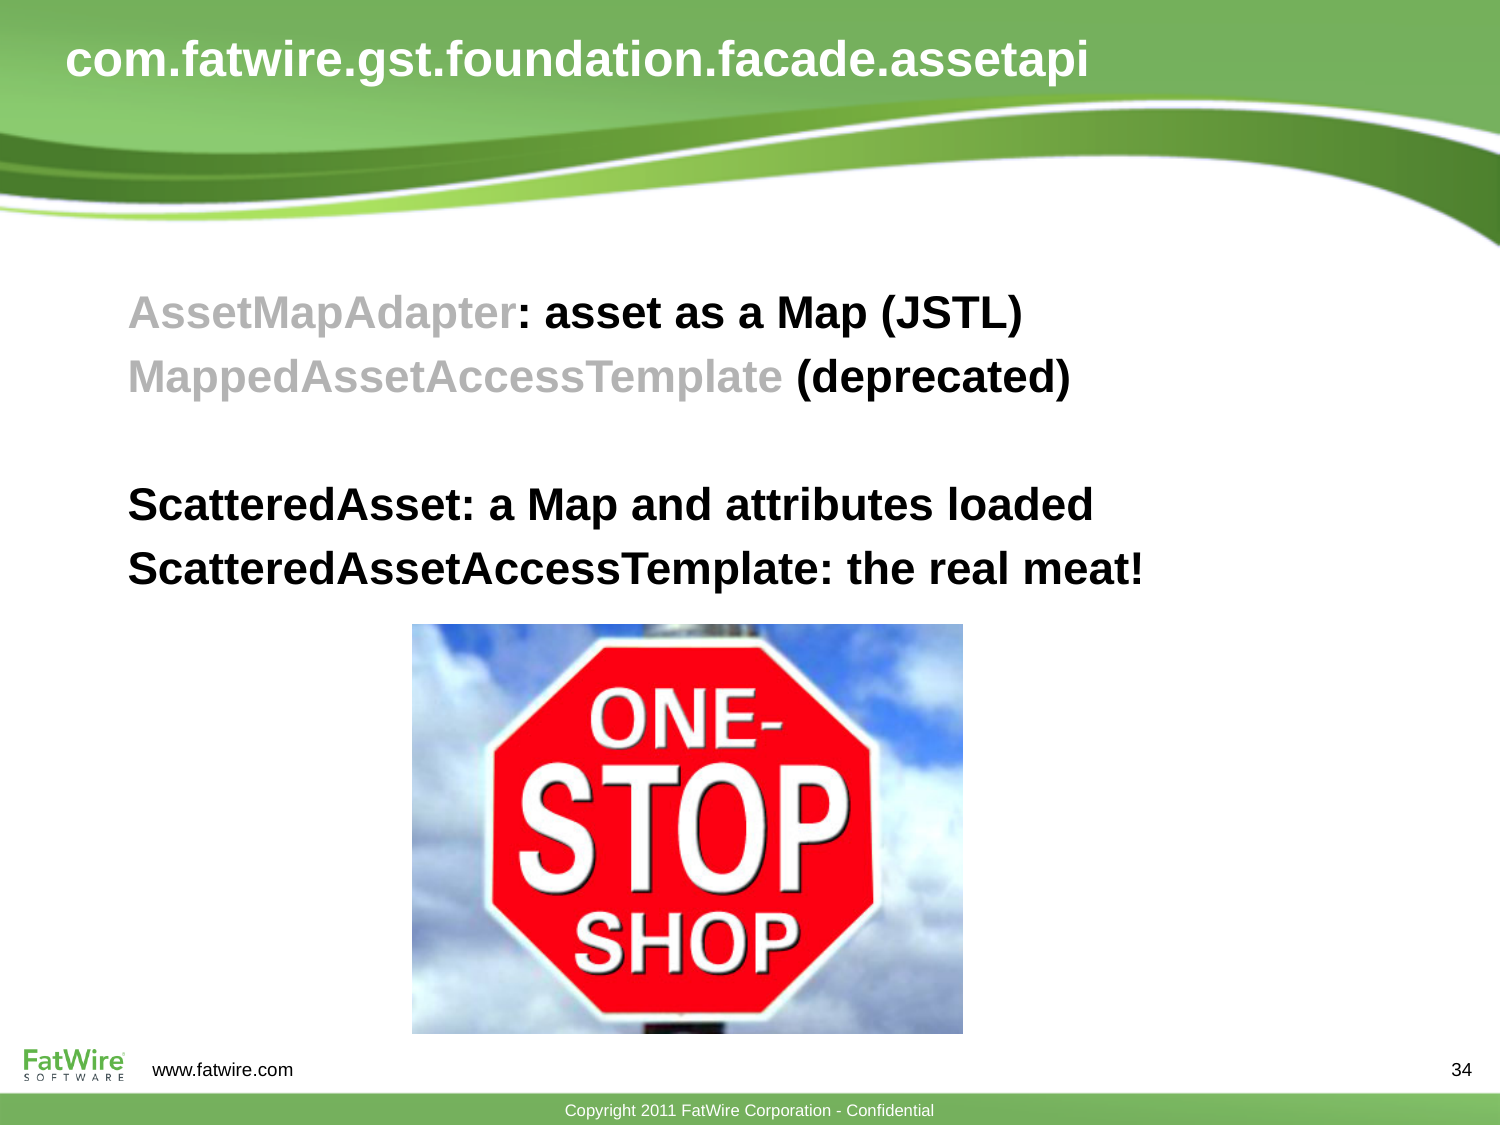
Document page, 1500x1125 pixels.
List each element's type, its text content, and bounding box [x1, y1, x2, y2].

picture [0, 0, 1500, 1125]
slide_number 34 [1174, 1049, 1488, 1113]
title com.fatwire.gst.foundation.facade.assetapi [49, 0, 1426, 113]
list AssetMapAdapter: asset as a Map (JSTL) MappedAssetAccessTemplate (deprecated) ScatteredAsset: a Map and attributes loaded ScatteredAssetAccessTemplate: the real meat! [112, 274, 1388, 626]
